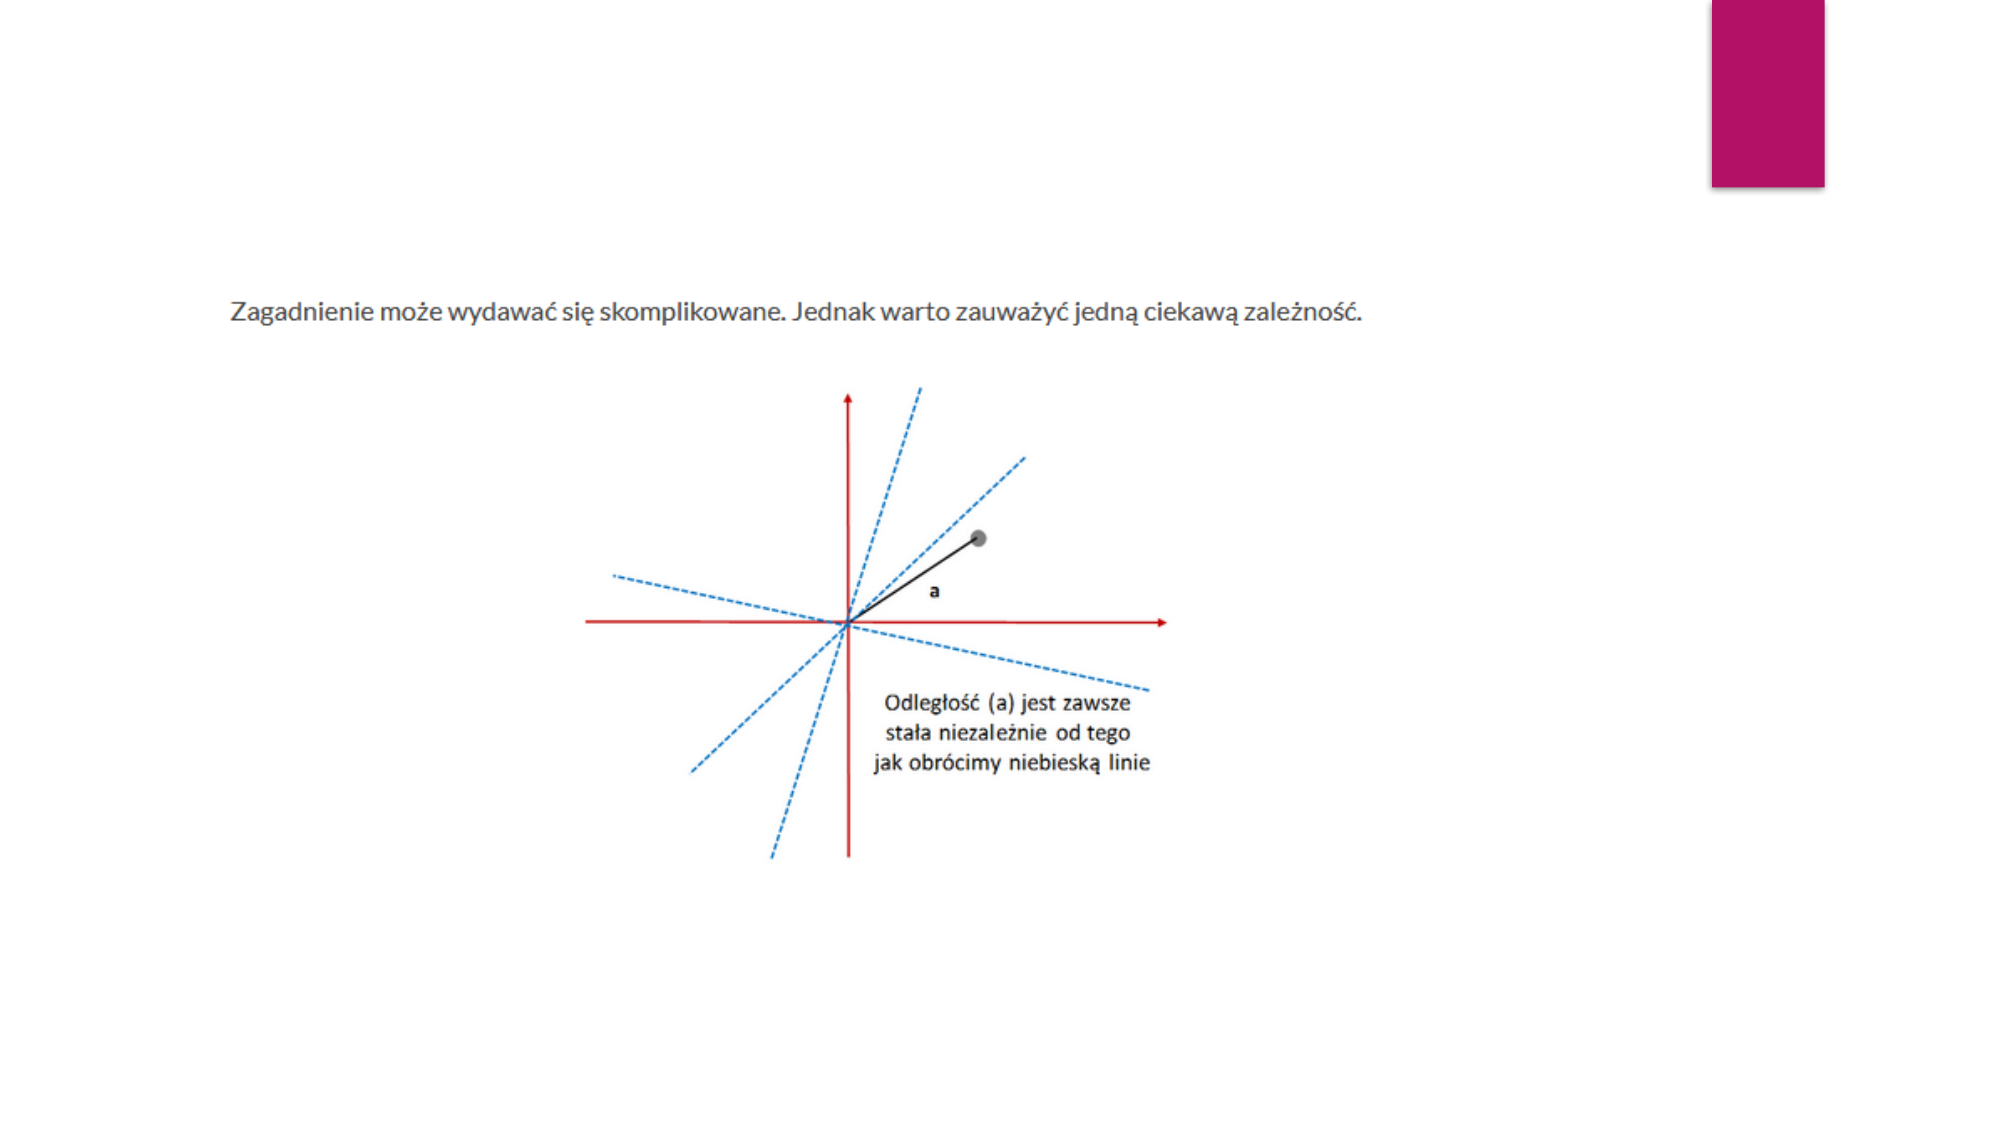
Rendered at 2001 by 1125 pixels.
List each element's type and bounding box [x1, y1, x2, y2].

picture [212, 271, 1561, 904]
